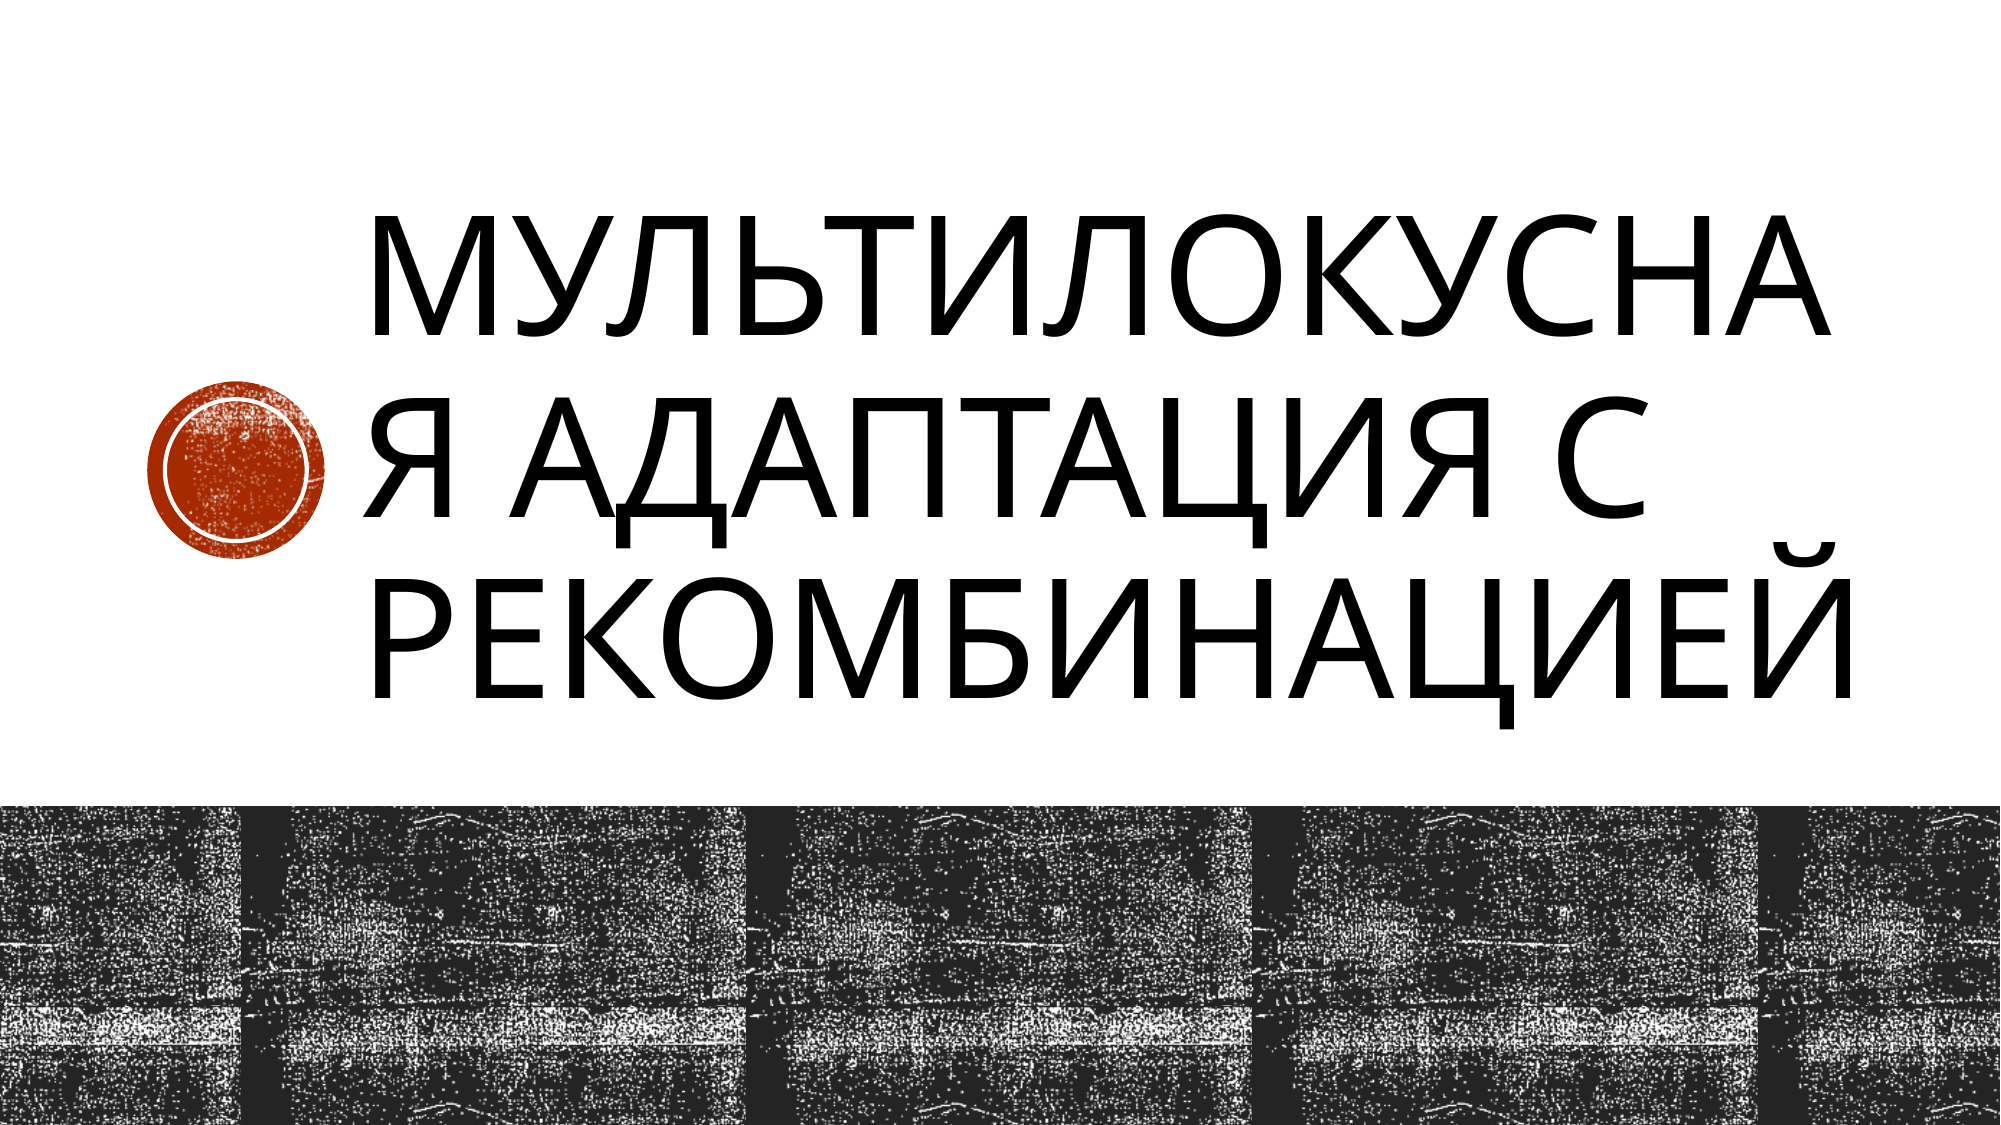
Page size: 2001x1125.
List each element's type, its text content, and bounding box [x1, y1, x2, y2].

title мультилокусная адаптация с рекомбинациеЙ [344, 133, 1905, 792]
